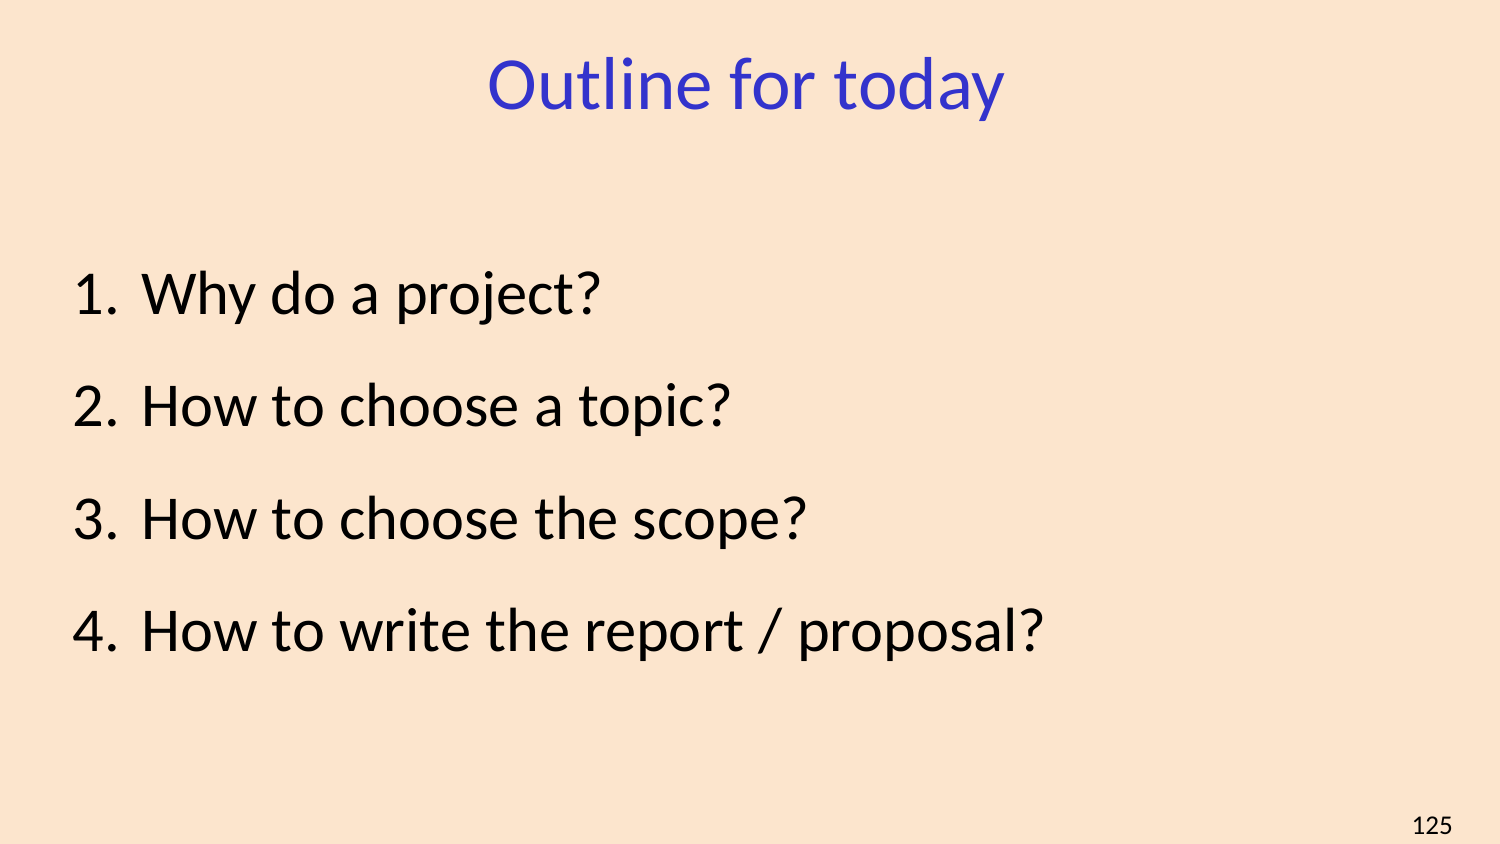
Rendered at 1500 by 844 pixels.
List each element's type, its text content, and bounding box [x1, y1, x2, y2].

title Outline for today [112, 0, 1388, 160]
list Why do a project? How to choose a topic? How to choose the scope? How to write the report / proposal? [61, 209, 1399, 758]
slide_number ‹#› [1372, 802, 1492, 827]
